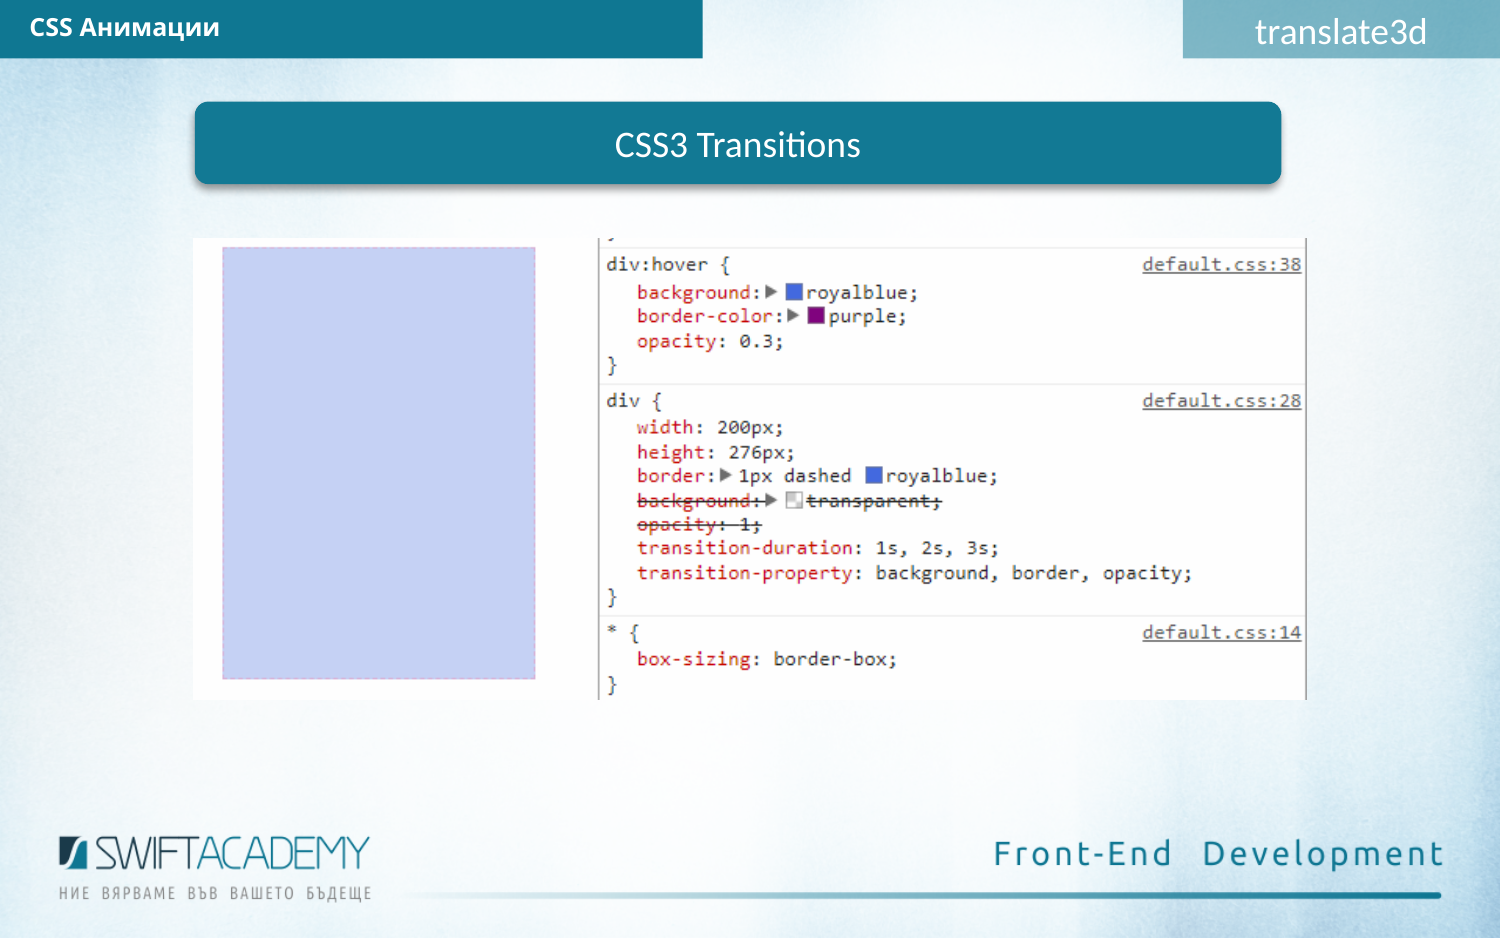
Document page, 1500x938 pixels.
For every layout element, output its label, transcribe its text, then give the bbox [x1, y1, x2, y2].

picture [0, 0, 1500, 938]
text_box [0, 0, 704, 59]
text_box CSS3 Transitions [193, 100, 1283, 186]
text_box translate3d [1182, 0, 1500, 59]
text_box CSS Анимации [14, 4, 691, 49]
